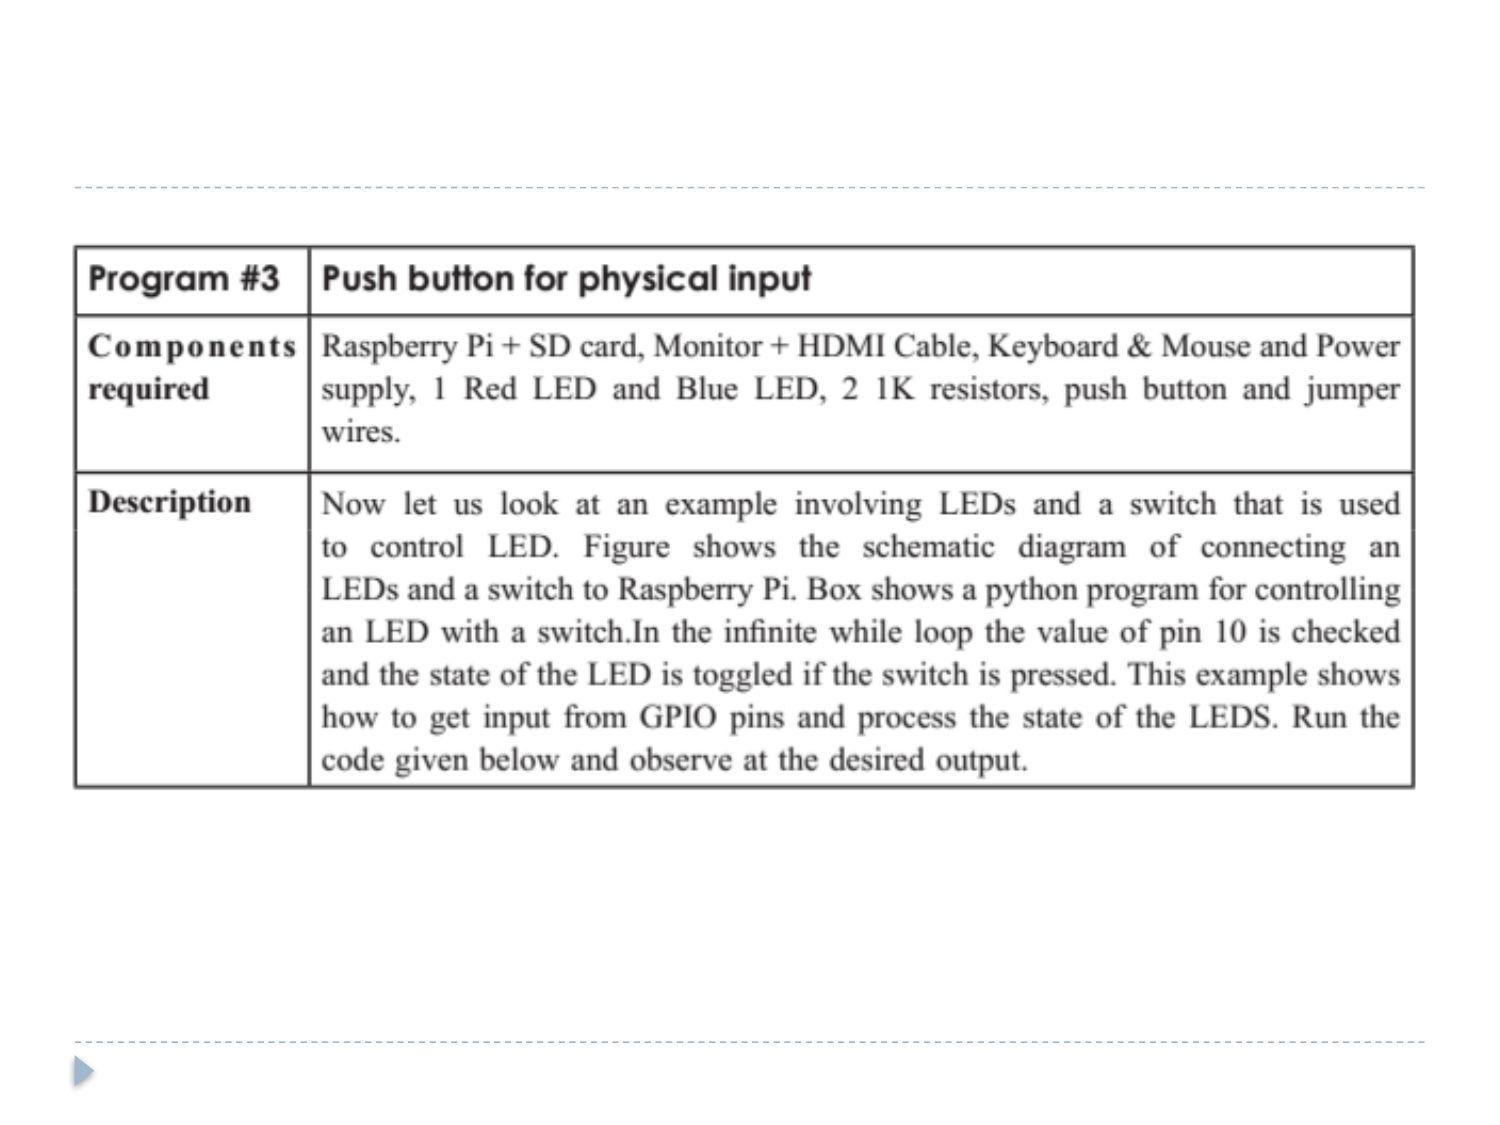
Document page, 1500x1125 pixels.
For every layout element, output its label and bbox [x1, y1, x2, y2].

list [50, 231, 1450, 803]
